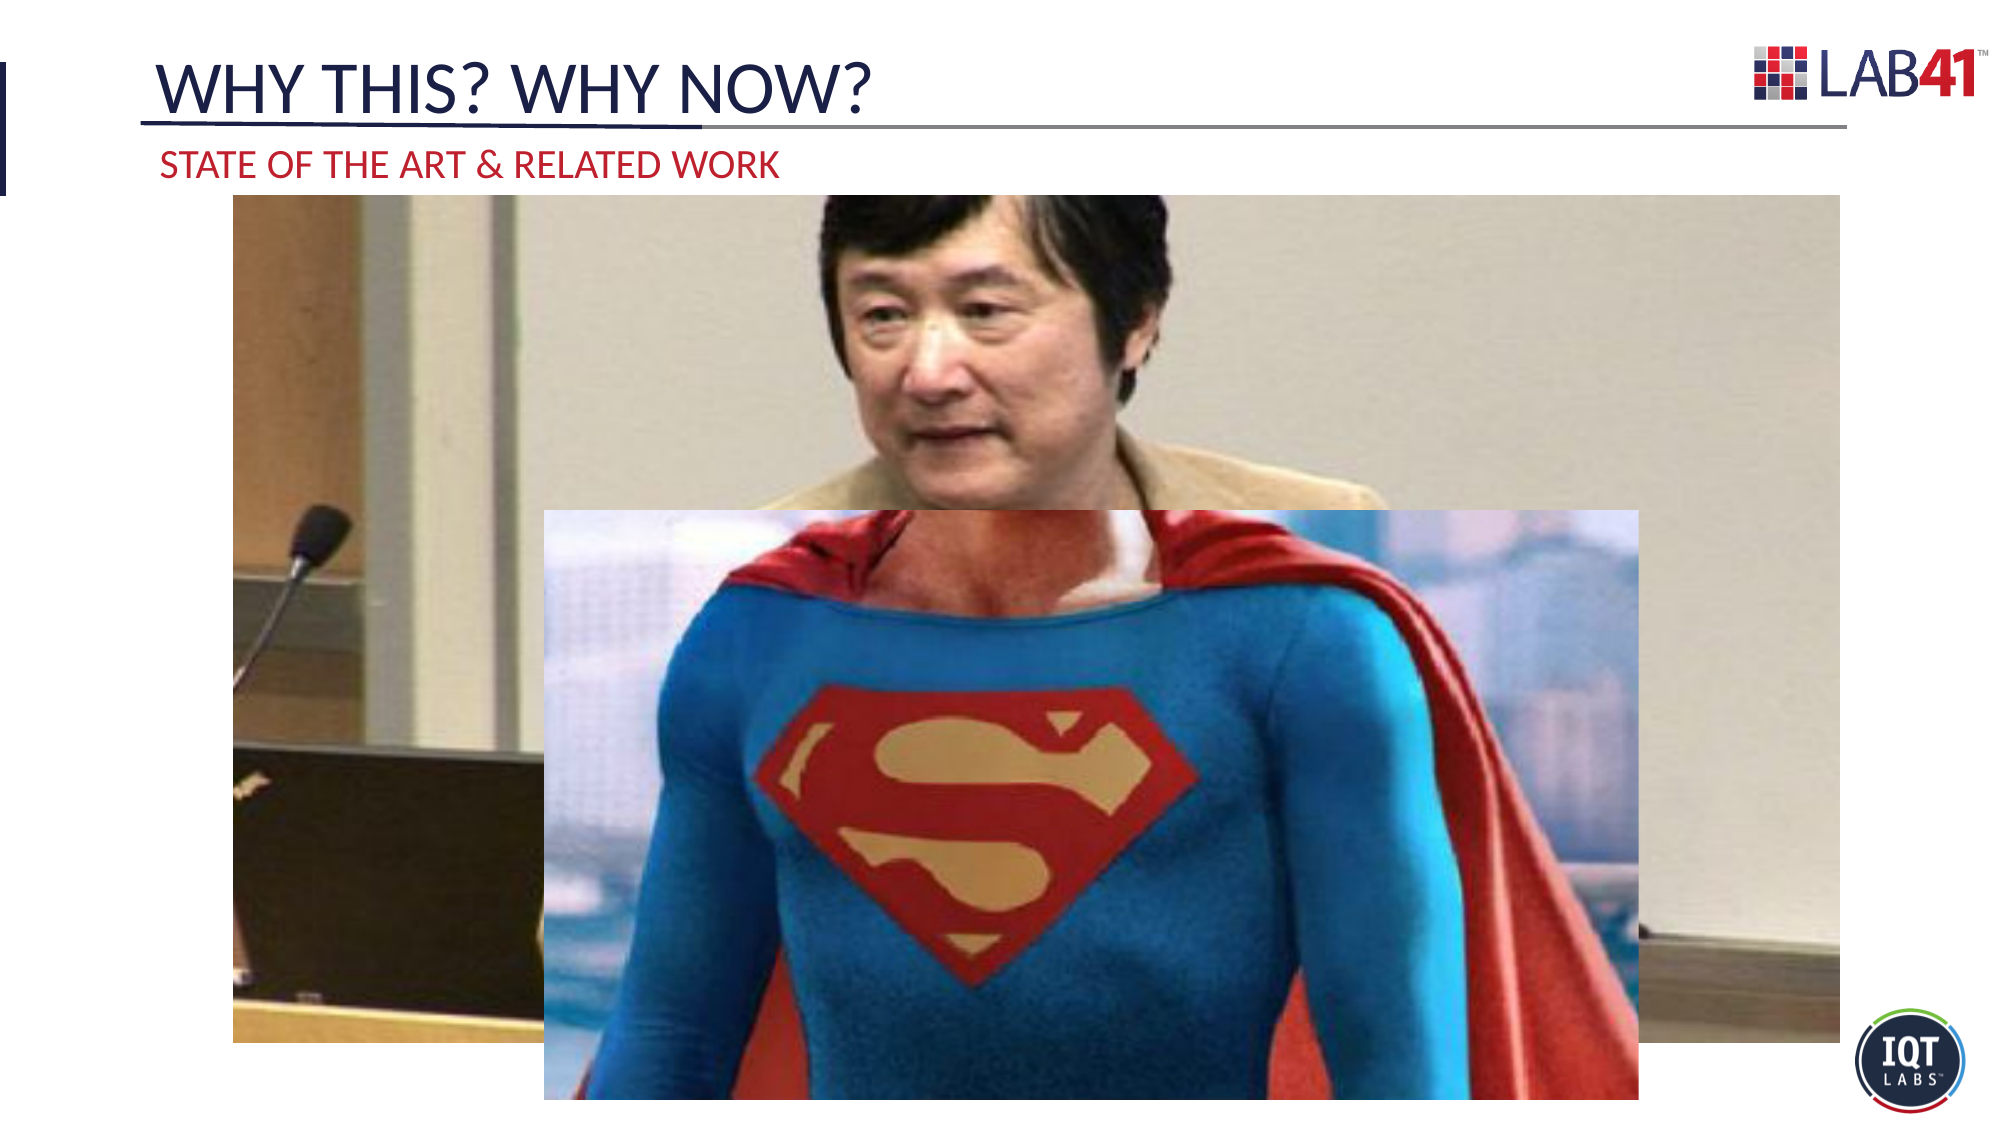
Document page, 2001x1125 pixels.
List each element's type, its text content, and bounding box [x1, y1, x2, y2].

text_box STATE OF THE ART & RELATED WORK [144, 129, 1029, 194]
text_box WHY THIS? WHY NOW? [140, 30, 1467, 125]
picture [1747, 41, 2000, 107]
text_box WHY THIS? WHY NOW? [1029, 129, 1467, 136]
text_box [140, 123, 702, 128]
text_box WHY THIS? WHY NOW? [140, 128, 702, 136]
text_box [233, 195, 1840, 1100]
picture [1855, 1008, 1966, 1114]
